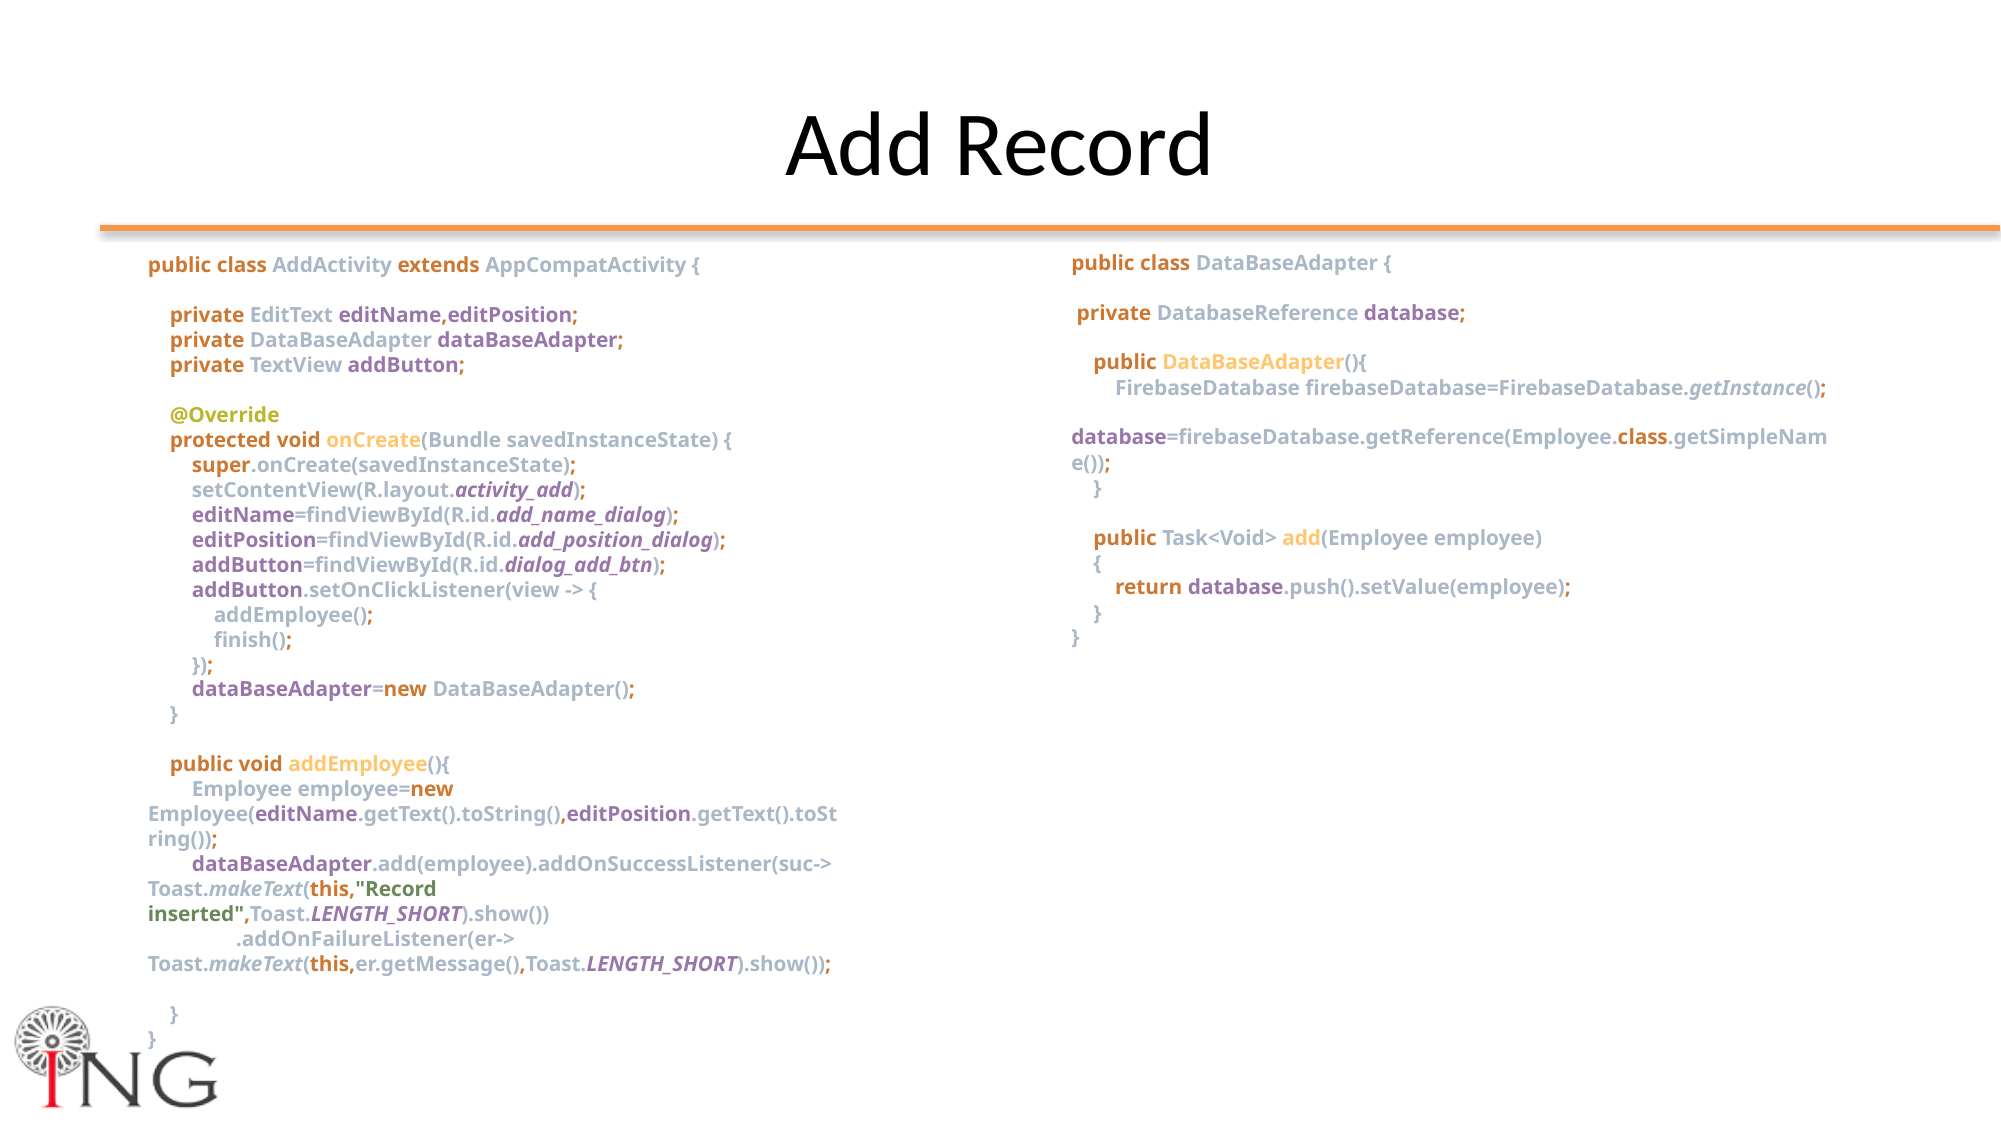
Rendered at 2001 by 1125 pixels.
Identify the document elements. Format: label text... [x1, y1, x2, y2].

picture [0, 987, 244, 1125]
title Add Record [99, 45, 1900, 233]
text_box public class DataBaseAdapter { private DatabaseReference database; public DataBaseAdapter(){ FirebaseDatabase firebaseDatabase=FirebaseDatabase.getInstance(); database=firebaseDatabase.getReference(Employee.class.getSimpleName()); } public Task<Void> add(Employee employee) { return database.push().setValue(employee); } } [1056, 241, 1852, 657]
text_box public class AddActivity extends AppCompatActivity { private EditText editName,editPosition; private DataBaseAdapter dataBaseAdapter; private TextView addButton; @Override protected void onCreate(Bundle savedInstanceState) { super.onCreate(savedInstanceState); setContentView(R.layout.activity_add); editName=findViewById(R.id.add_name_dialog); editPosition=findViewById(R.id.add_position_dialog); addButton=findViewById(R.id.dialog_add_btn); addButton.setOnClickListener(view -> { addEmployee(); finish(); }); dataBaseAdapter=new DataBaseAdapter(); } public void addEmployee(){ Employee employee=new Employee(editName.getText().toString(),editPosition.getText().toString()); dataBaseAdapter.add(employee).addOnSuccessListener(suc-> Toast.makeText(this,"Record inserted",Toast.LENGTH_SHORT).show()) .addOnFailureListener(er-> Toast.makeText(this,er.getMessage(),Toast.LENGTH_SHORT).show()); } } [132, 256, 858, 1046]
